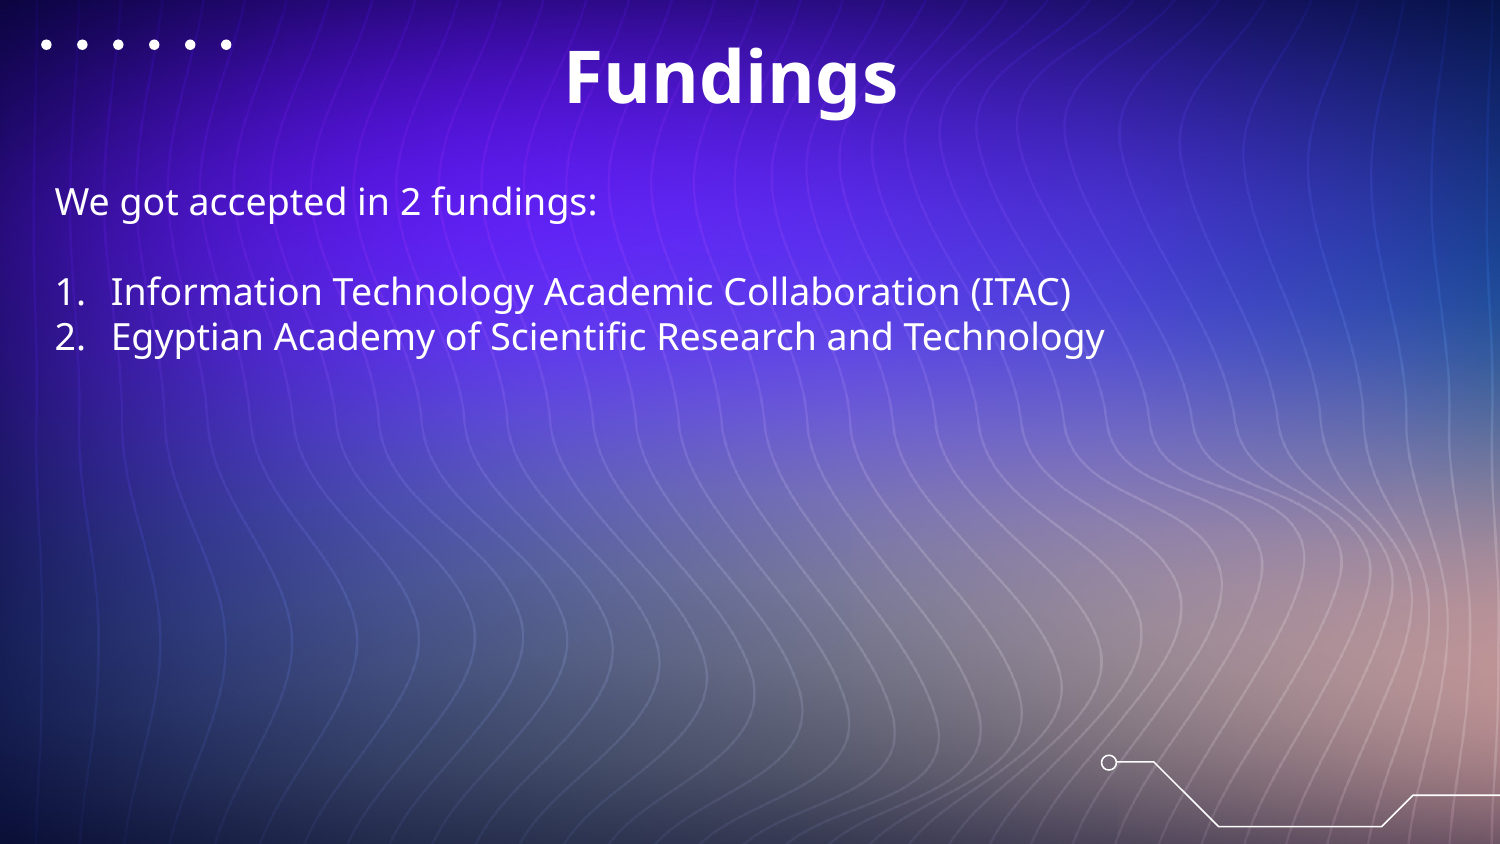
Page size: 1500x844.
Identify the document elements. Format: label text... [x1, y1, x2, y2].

title Fundings [471, 15, 991, 110]
text_box We got accepted in 2 fundings: Information Technology Academic Collaboration (ITAC) Egyptian Academy of Scientific Research and Technology [39, 171, 1185, 411]
picture [1103, 757, 1115, 769]
picture [0, 0, 1500, 844]
